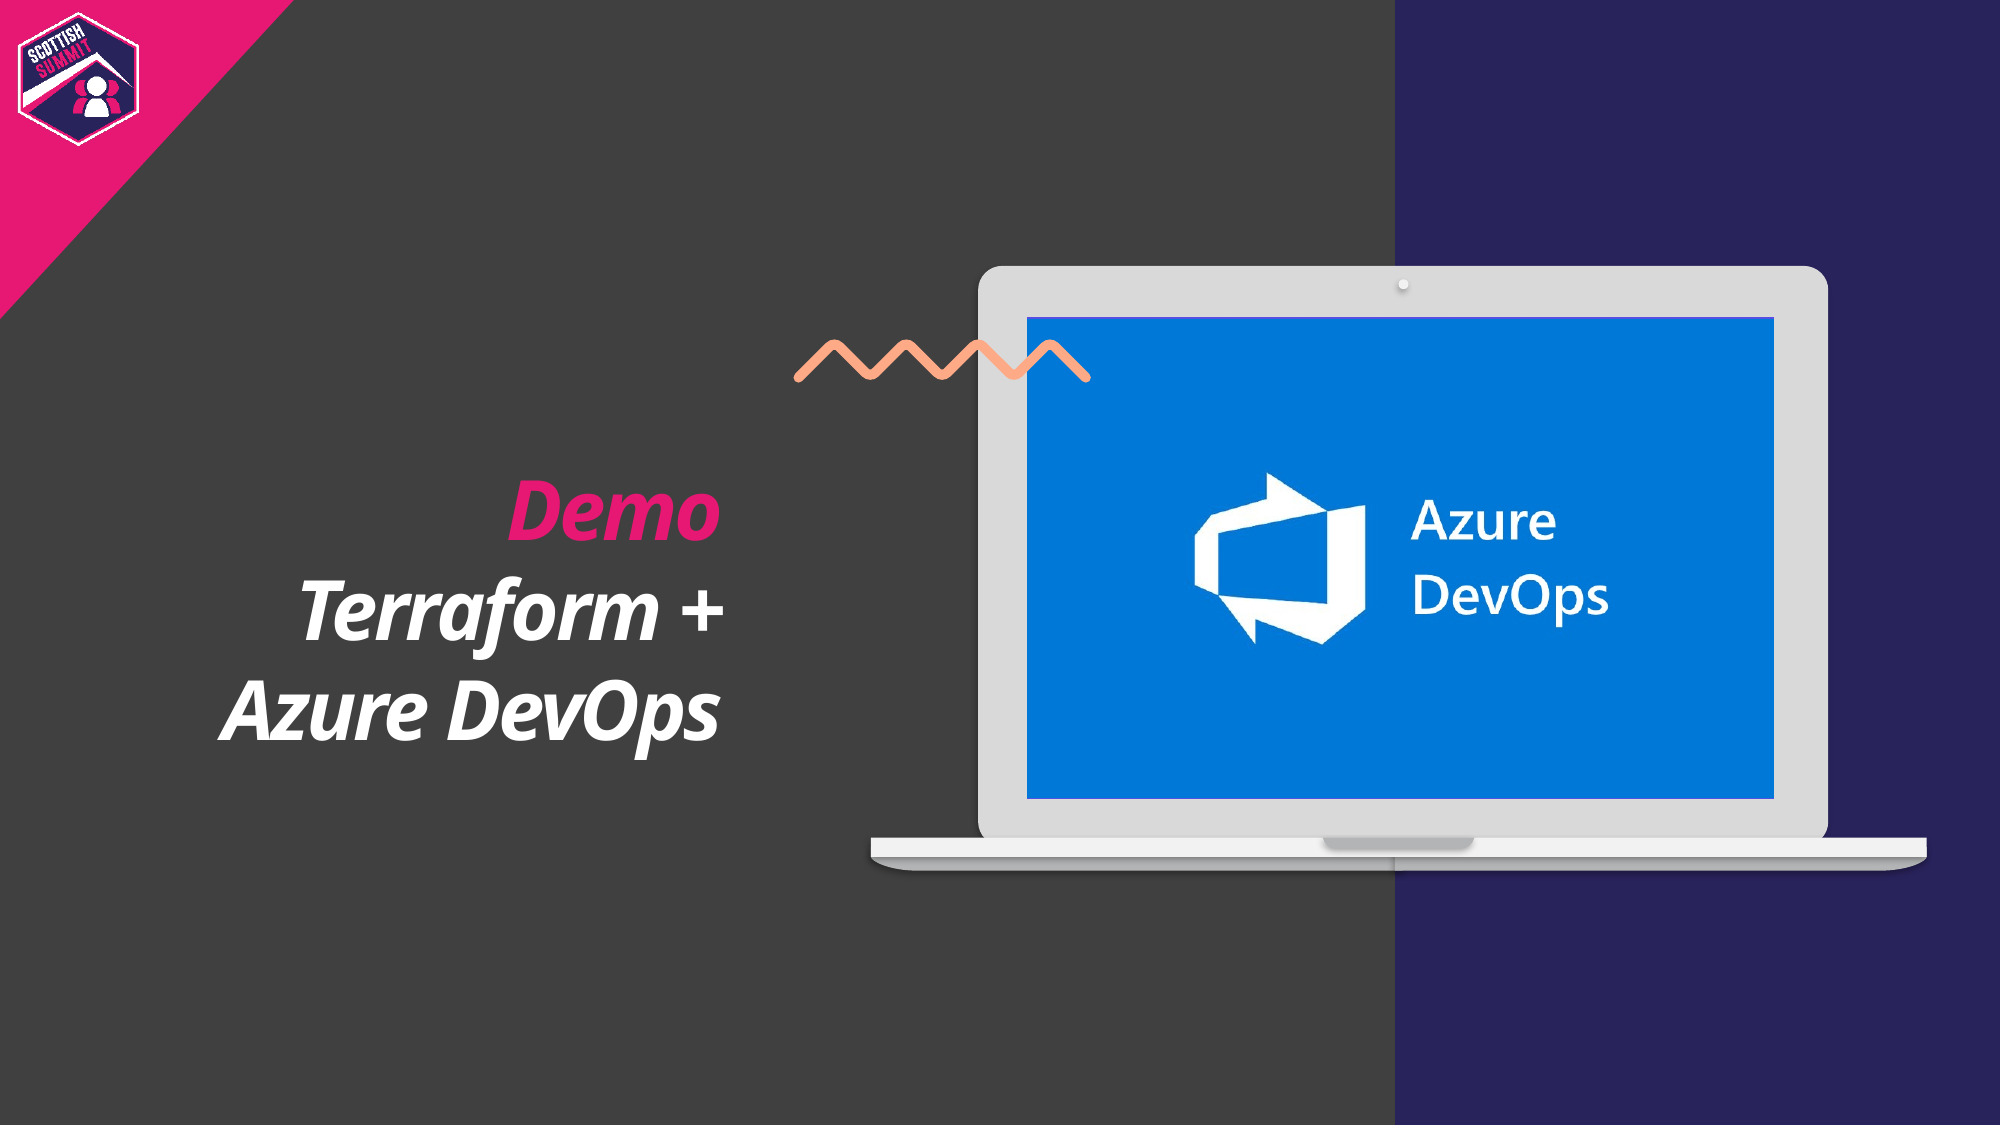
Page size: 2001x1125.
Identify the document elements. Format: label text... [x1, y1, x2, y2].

picture [1026, 317, 1774, 799]
picture [0, 1, 156, 158]
title Demo Terraform + Azure DevOps [76, 449, 739, 765]
text_box [0, 158, 150, 321]
text_box [793, 339, 1026, 383]
text_box [0, 0, 296, 152]
